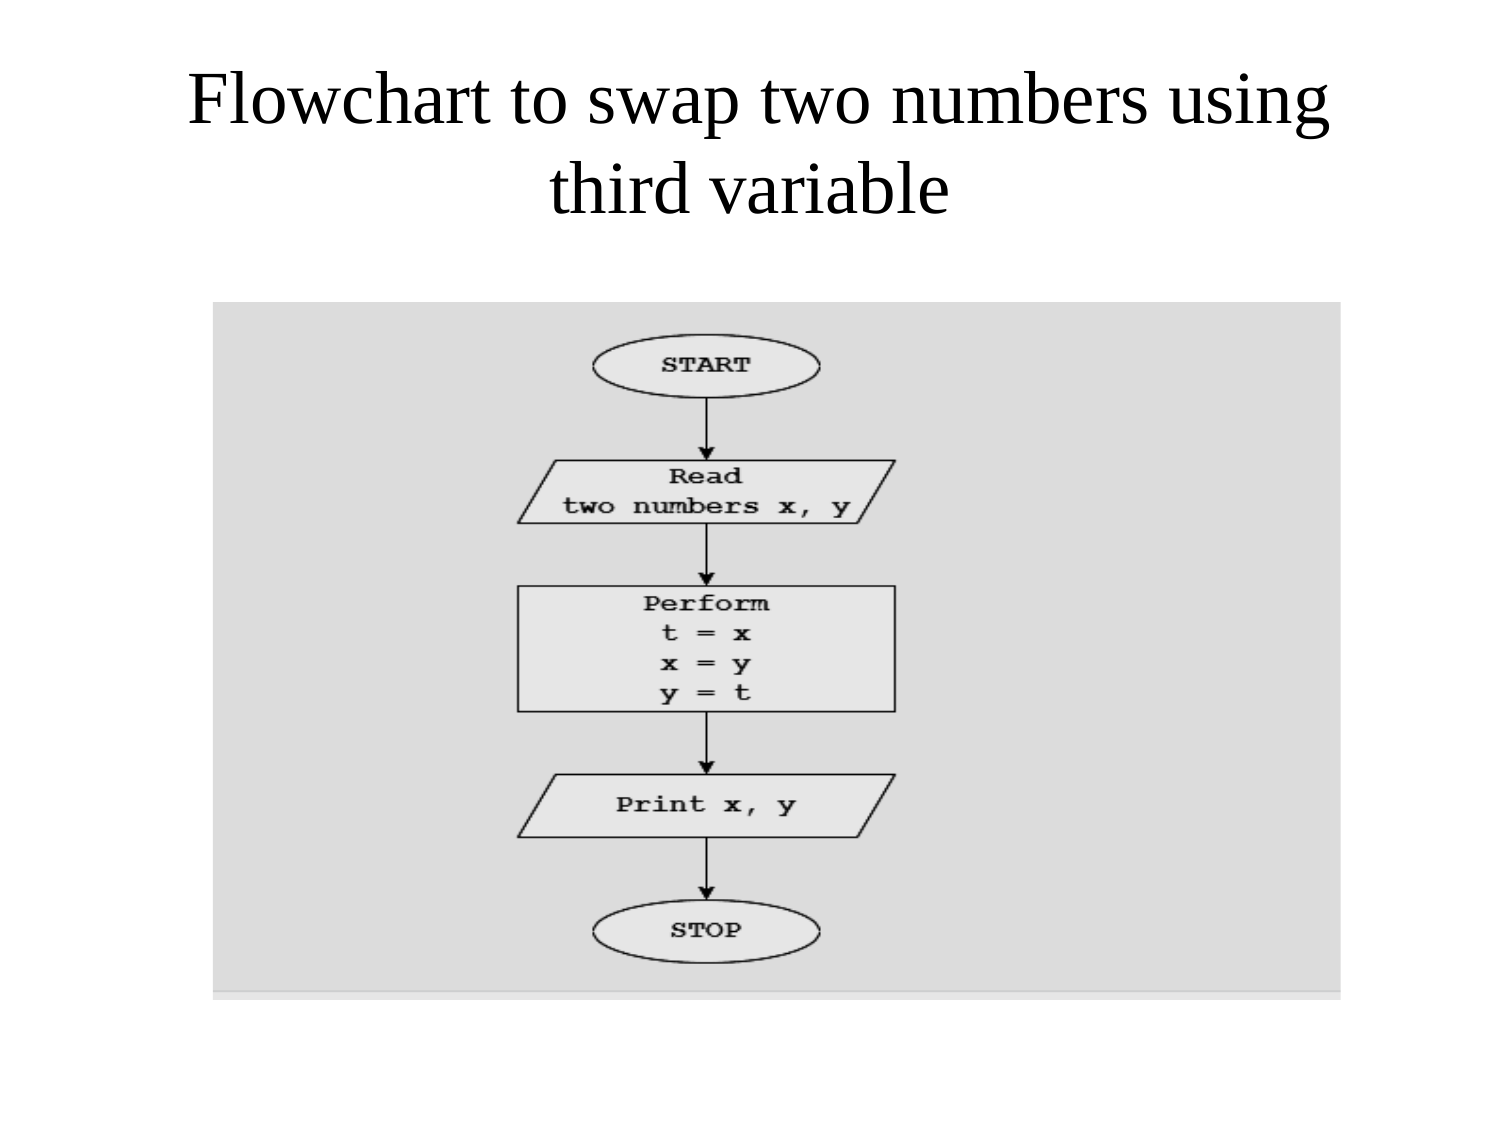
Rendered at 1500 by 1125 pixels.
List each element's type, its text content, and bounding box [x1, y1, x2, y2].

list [212, 302, 1341, 1000]
title Flowchart to swap two numbers using third variable [75, 45, 1425, 233]
